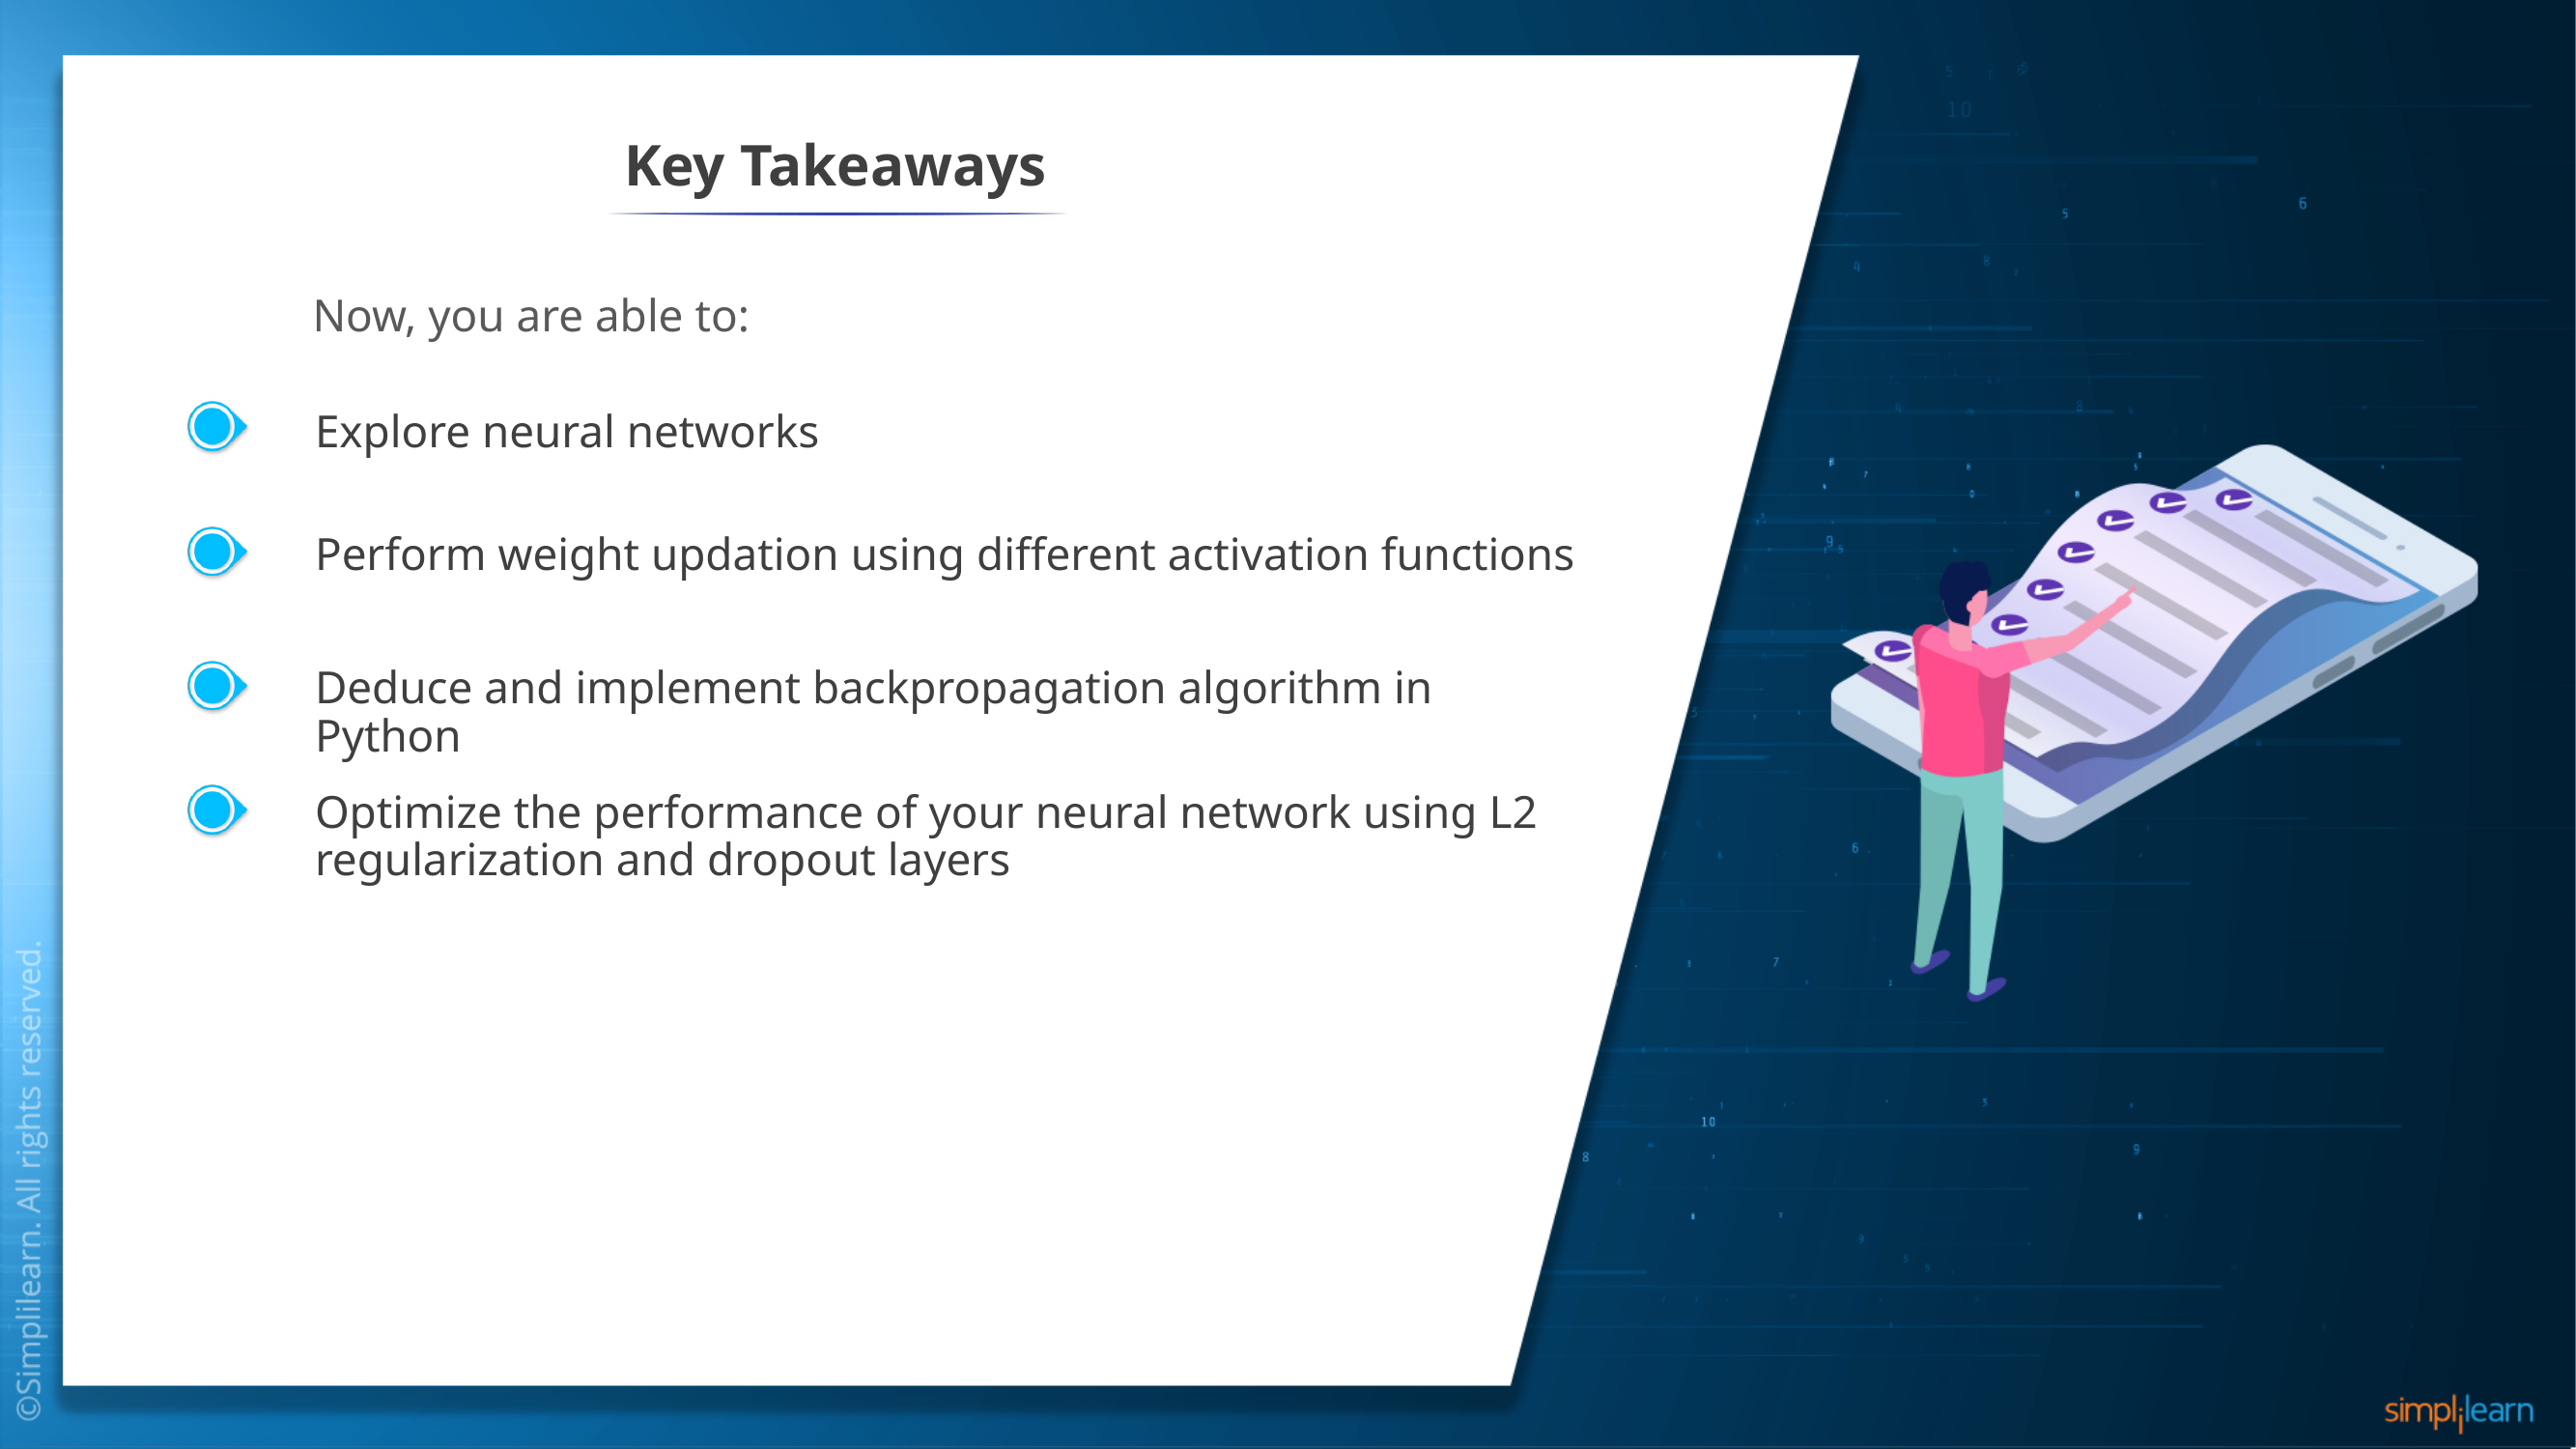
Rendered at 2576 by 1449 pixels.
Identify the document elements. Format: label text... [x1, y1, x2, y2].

text_box Optimize the performance of your neural network using L2 regularization and dropout layers [300, 782, 1604, 870]
list Perform weight updation using different activation functions [300, 525, 1605, 612]
picture [0, 0, 2576, 1449]
text_box Now, you are able to: [297, 280, 2090, 344]
list Explore neural networks [300, 402, 1605, 490]
text_box Deduce and implement backpropagation algorithm in Python [300, 658, 1604, 746]
